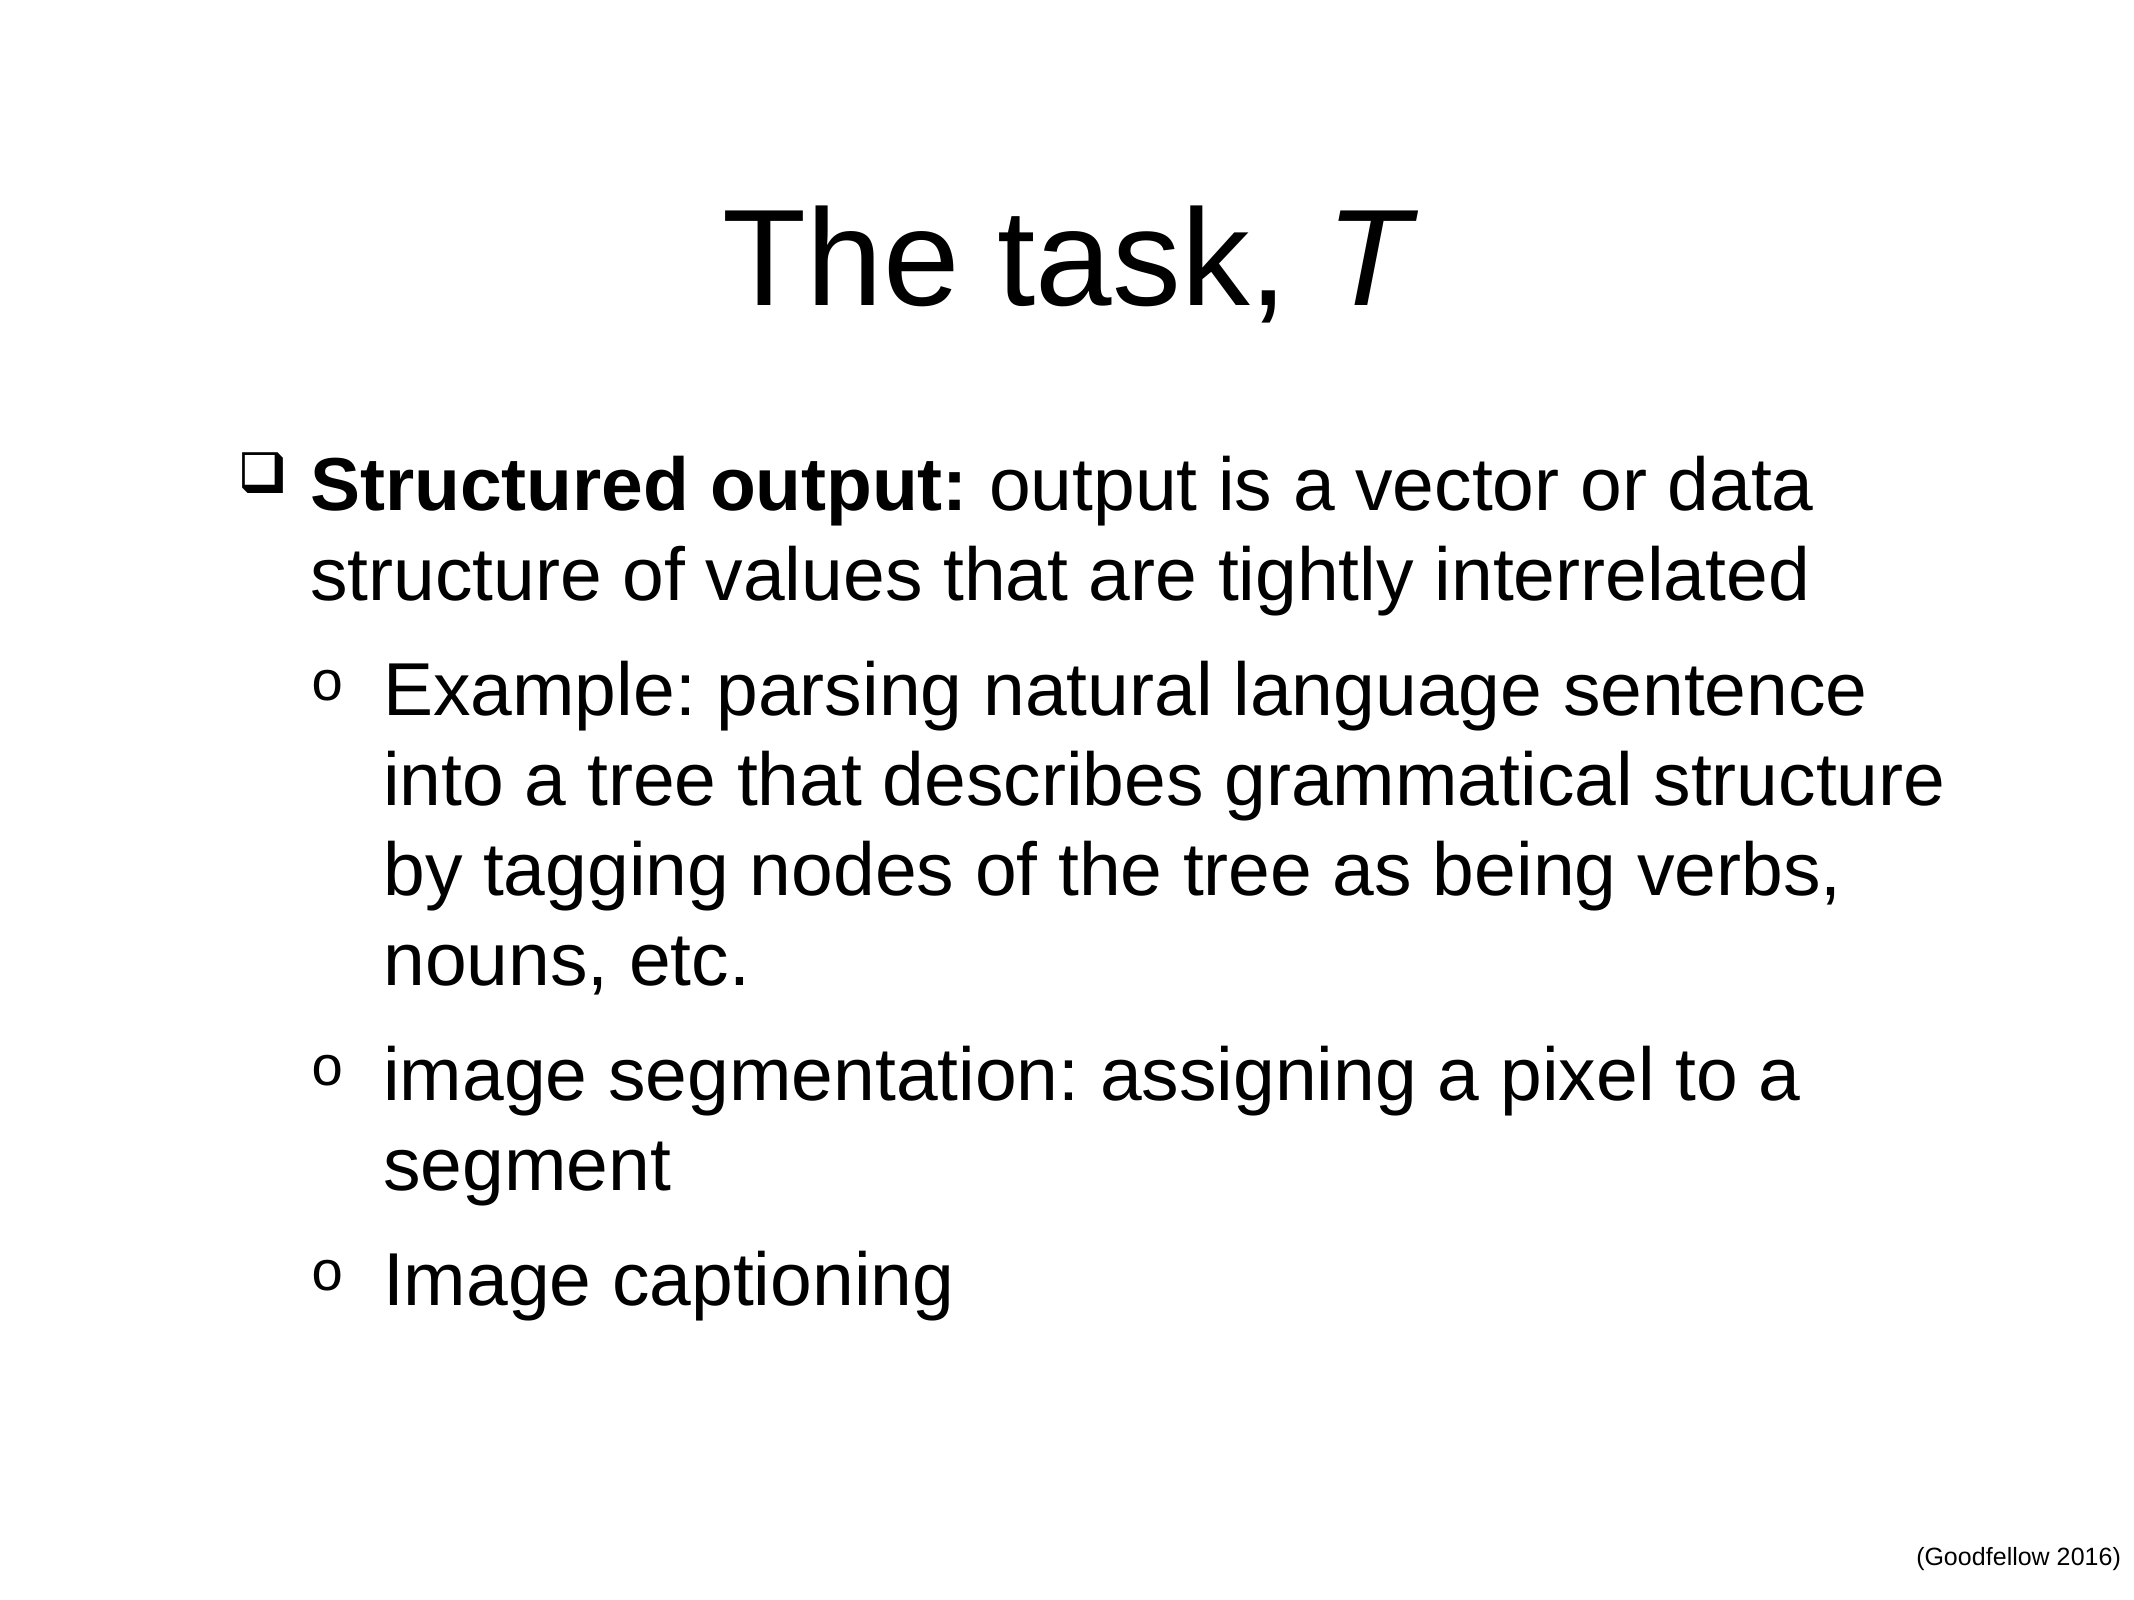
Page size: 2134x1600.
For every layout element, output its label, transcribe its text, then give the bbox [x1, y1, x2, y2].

list Structured output: output is a vector or data structure of values that are tightly interrelated Example: parsing natural language sentence into a tree that describes grammatical structure by tagging nodes of the tree as being verbs, nouns, etc. image segmentation: assigning a pixel to a segment Image captioning [155, 426, 1978, 1459]
title The task, T [155, 72, 1978, 426]
